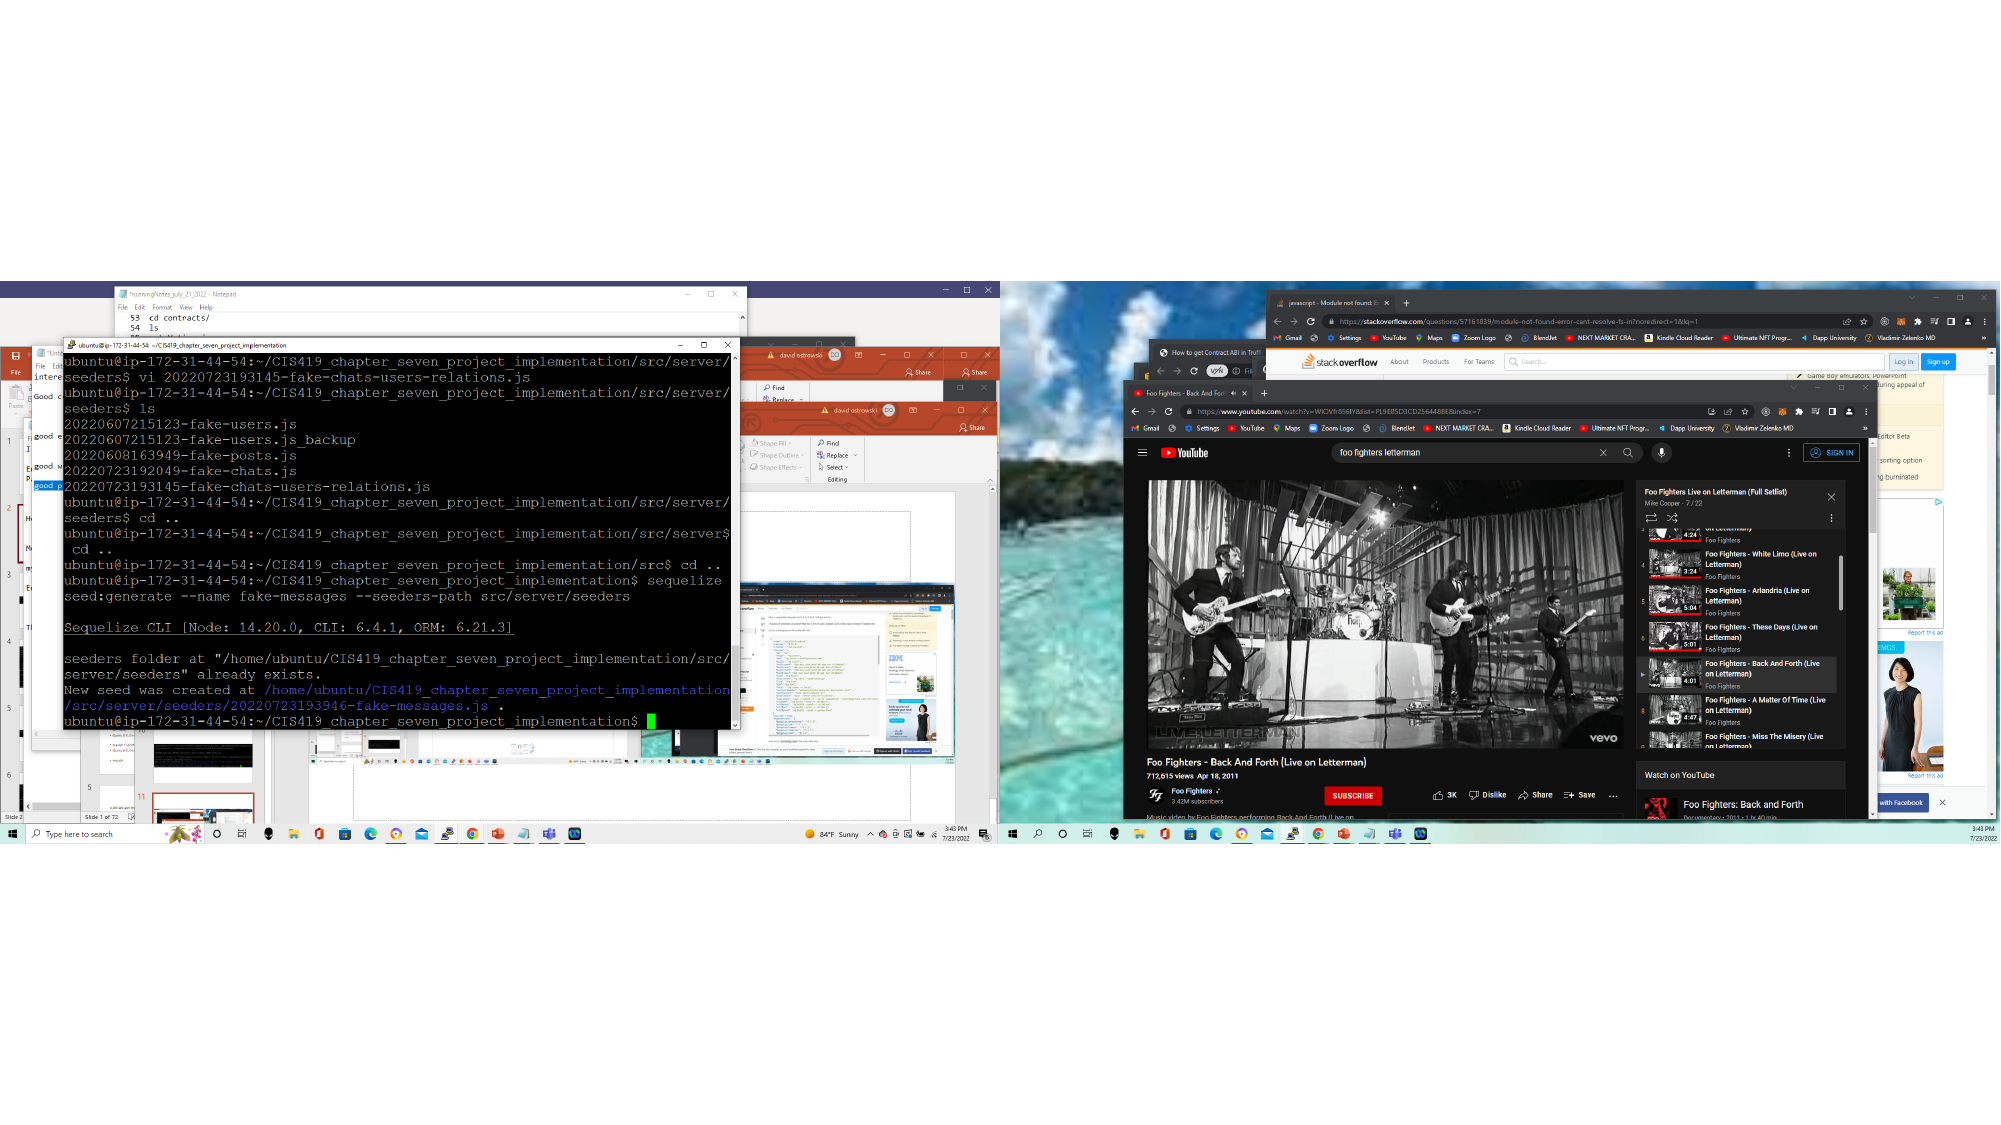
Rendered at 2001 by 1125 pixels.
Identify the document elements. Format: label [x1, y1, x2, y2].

picture [0, 281, 2000, 844]
